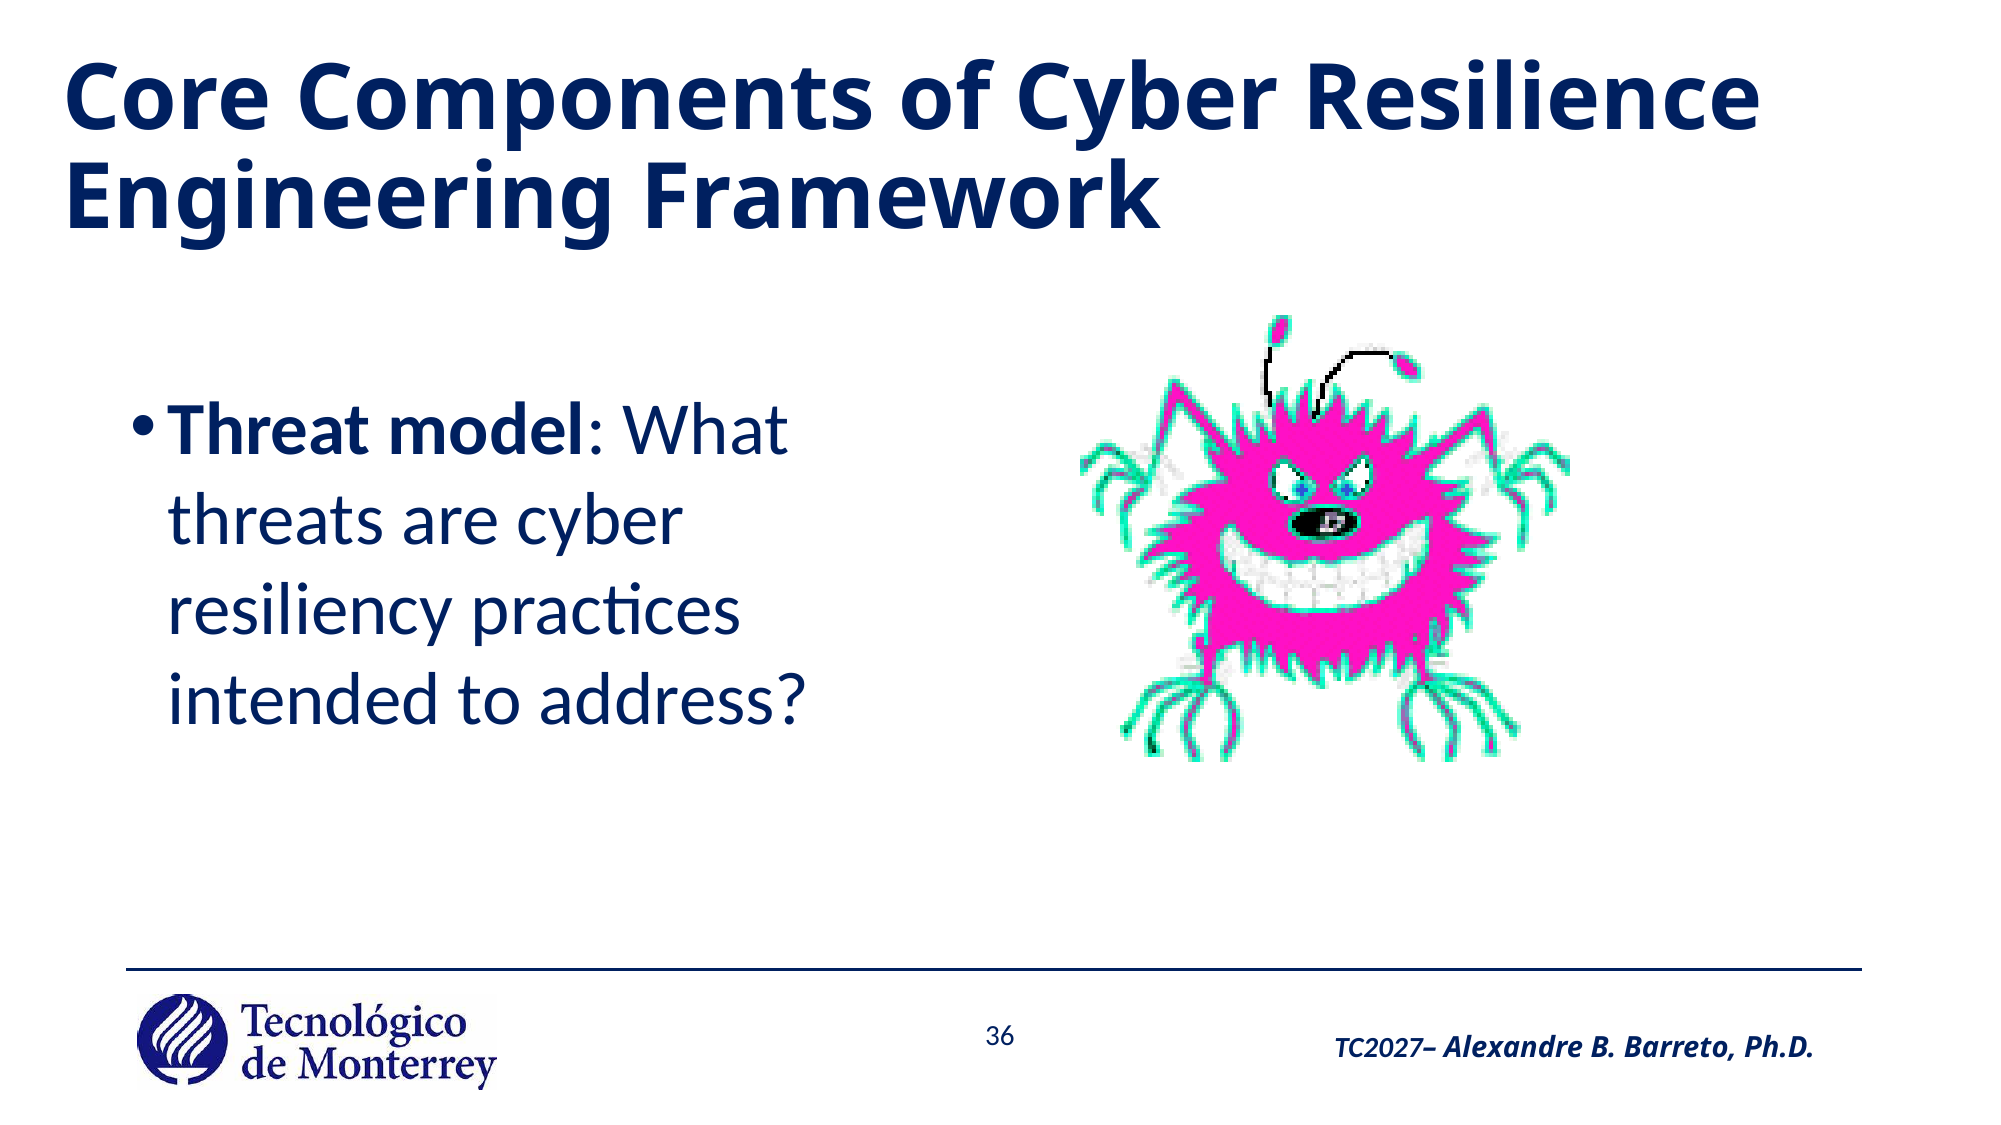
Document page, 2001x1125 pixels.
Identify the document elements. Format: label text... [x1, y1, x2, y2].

picture [1079, 315, 1570, 762]
title Core Components of Cyber Resilience Engineering Framework [47, 14, 1926, 284]
picture [137, 994, 497, 1090]
list Threat model: What threats are cyber resiliency practices intended to address? [115, 371, 938, 818]
